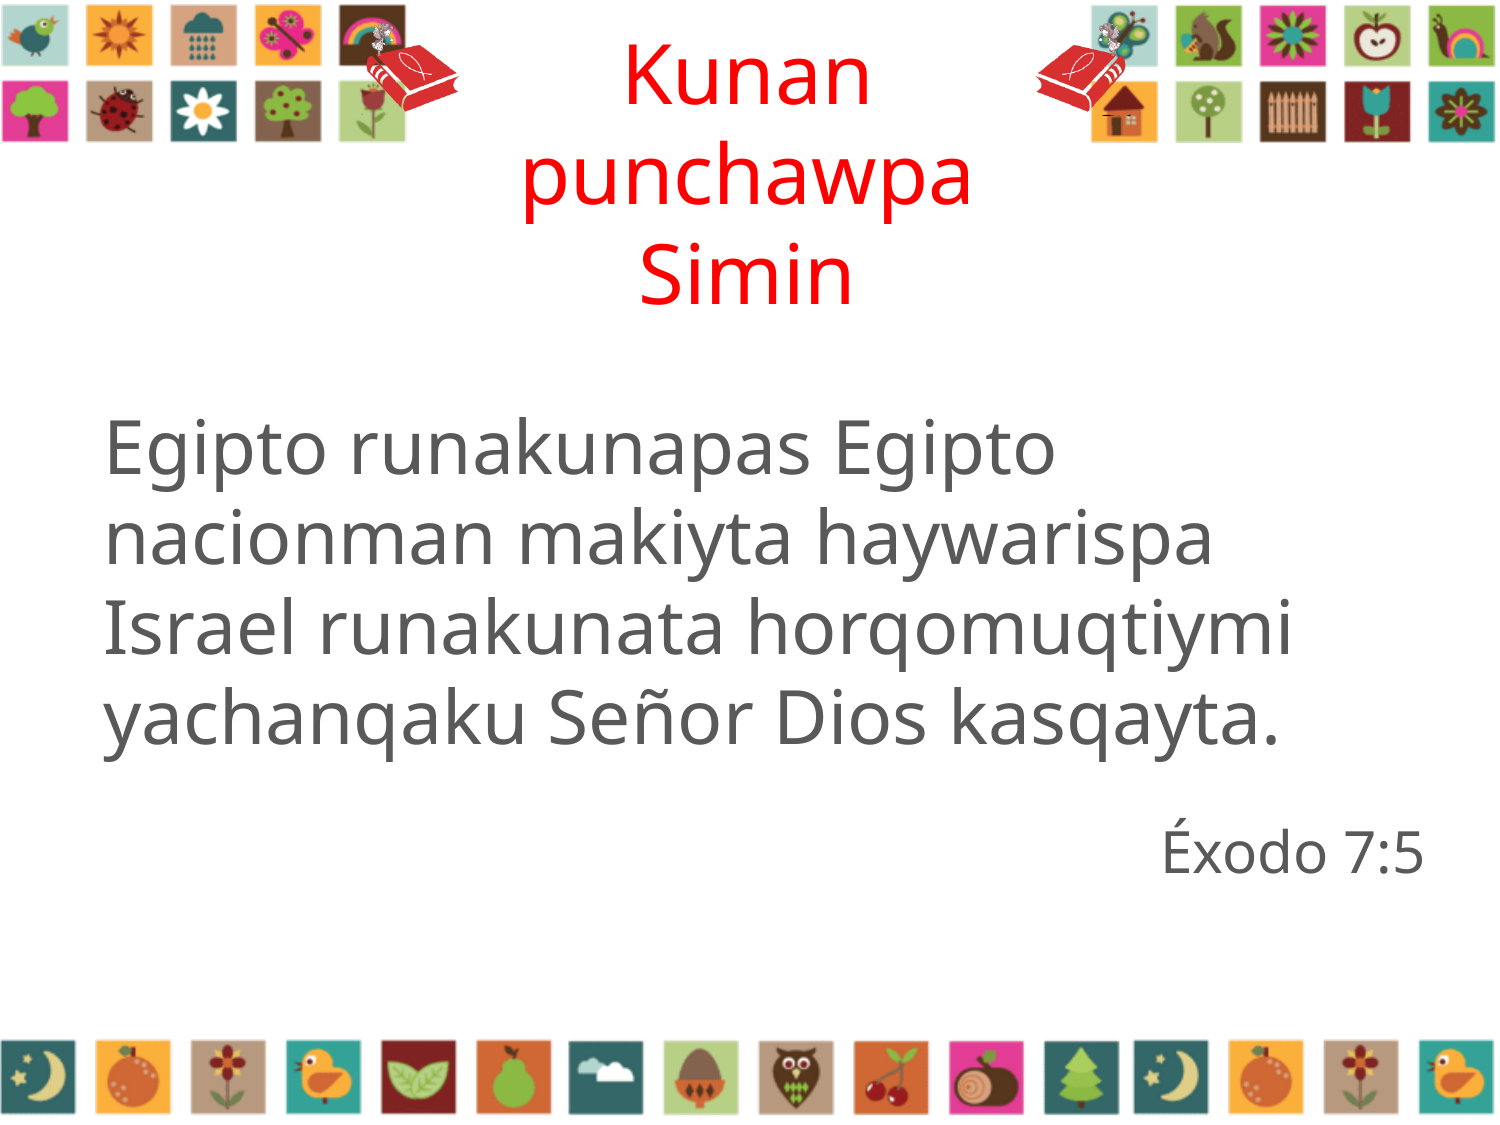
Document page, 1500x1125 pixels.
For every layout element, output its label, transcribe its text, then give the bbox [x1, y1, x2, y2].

text_box Egipto runakunapas Egipto nacionman makiyta haywarispa Israel runakunata horqomuqtiymi yachanqaku Señor Dios kasqayta. [88, 302, 1436, 768]
text_box Kunan punchawpa Simin [414, 13, 1080, 302]
text_box Éxodo 7:5 [808, 807, 1441, 893]
picture [0, 3, 491, 150]
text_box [0, 1028, 1500, 1118]
picture [1003, 3, 1500, 150]
